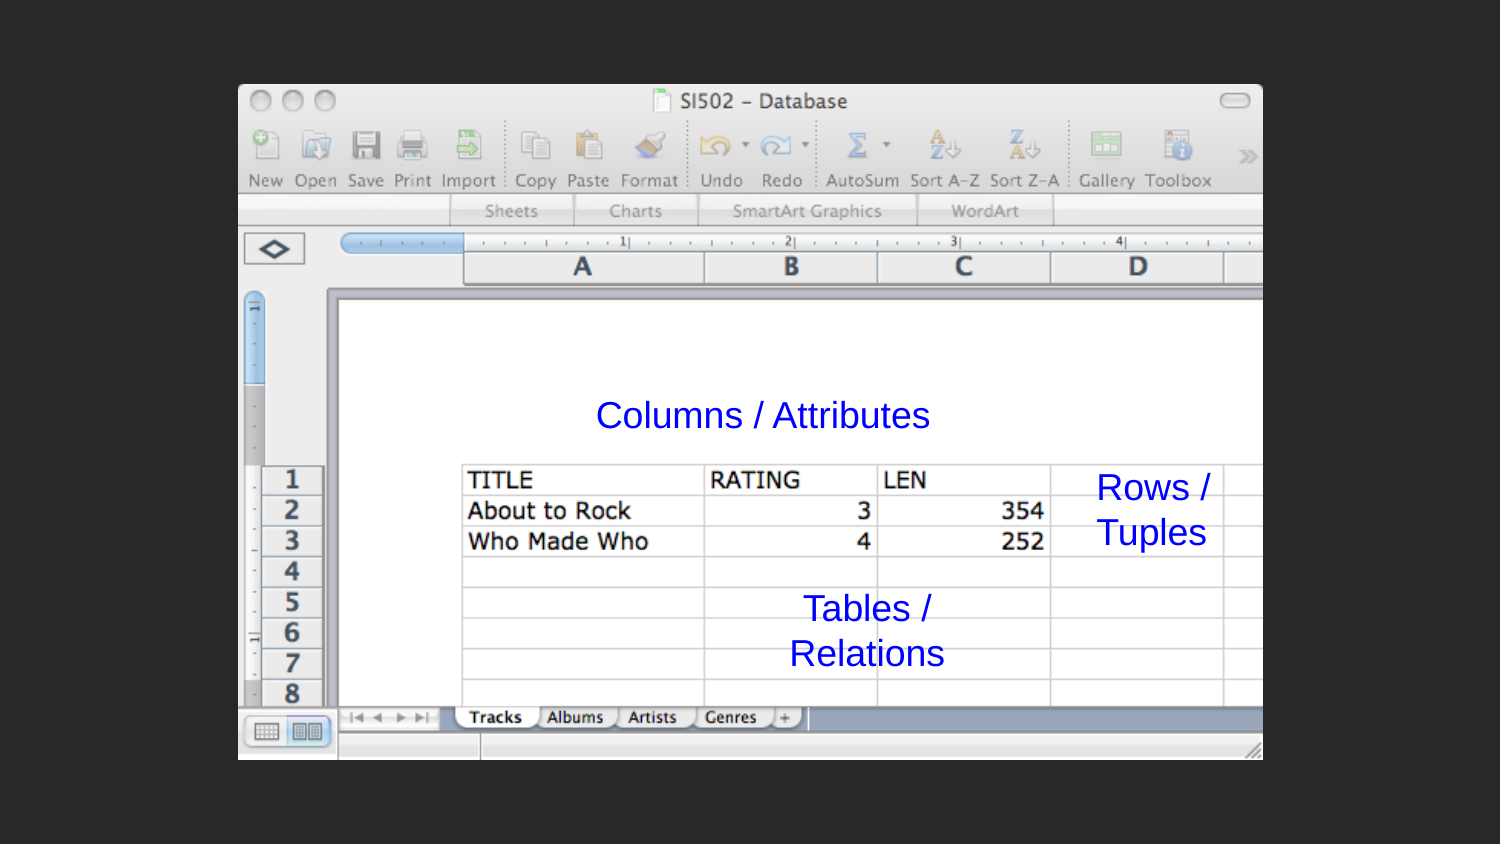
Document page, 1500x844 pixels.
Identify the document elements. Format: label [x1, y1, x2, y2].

text_box [238, 83, 1263, 760]
